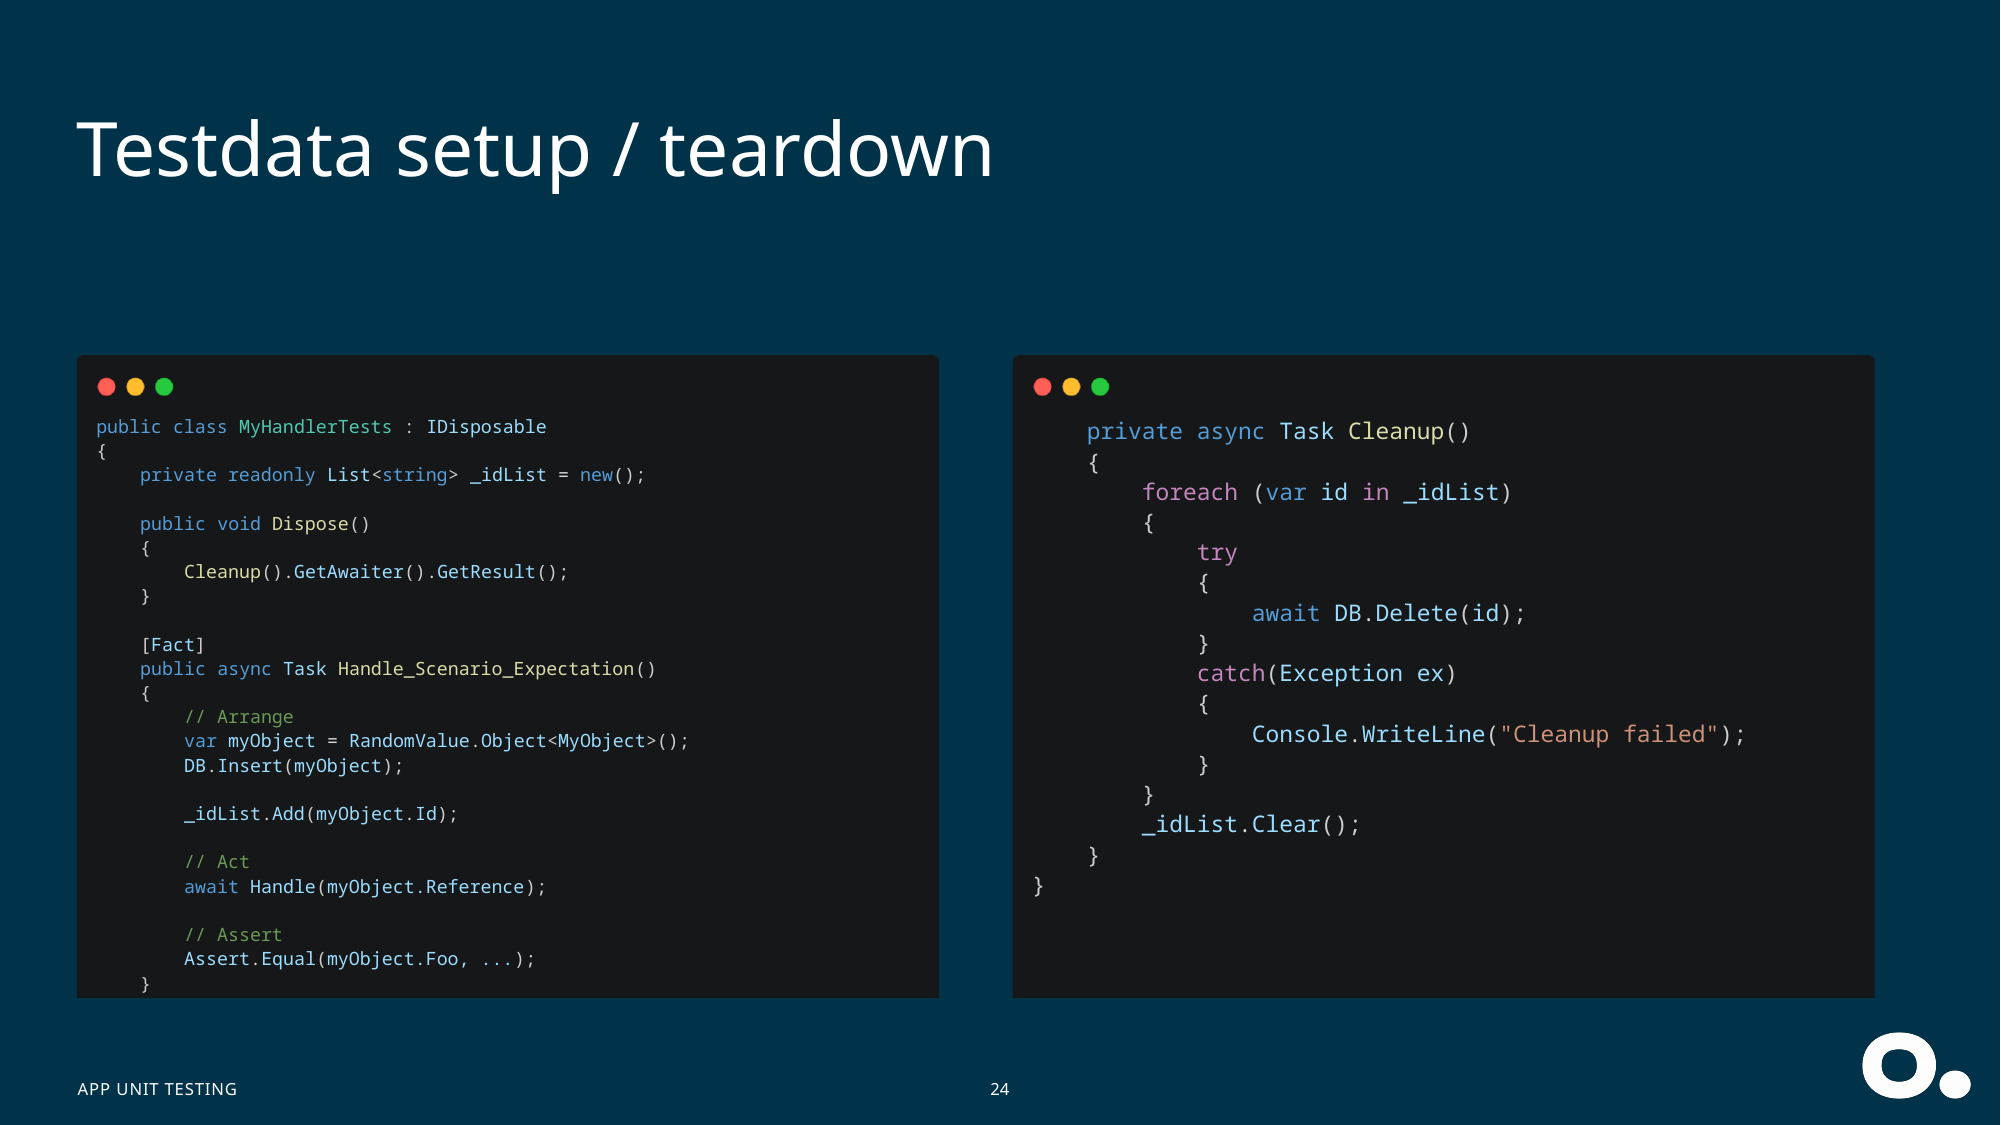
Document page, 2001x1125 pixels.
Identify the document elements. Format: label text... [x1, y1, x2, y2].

list public class MyHandlerTests : IDisposable { private readonly List<string> _idList = new(); public void Dispose() { Cleanup().GetAwaiter().GetResult(); } [Fact] public async Task Handle_Scenario_Expectation() { // Arrange var myObject = RandomValue.Object<MyObject>(); DB.Insert(myObject); _idList.Add(myObject.Id); // Act await Handle(myObject.Reference); // Assert Assert.Equal(myObject.Foo, ...); } [96, 412, 927, 998]
list private async Task Cleanup() { foreach (var id in _idList) { try { await DB.Delete(id); } catch(Exception ex) { Console.WriteLine("Cleanup failed"); } } _idList.Clear(); } } [1031, 414, 1863, 1000]
slide_number 24 [940, 1078, 1059, 1103]
picture [78, 356, 938, 997]
picture [1863, 1033, 1936, 1098]
picture [1013, 356, 1874, 997]
picture [1940, 1071, 1970, 1098]
title Testdata setup / teardown [76, 112, 1424, 290]
footer APP Unit testing [77, 1078, 669, 1103]
